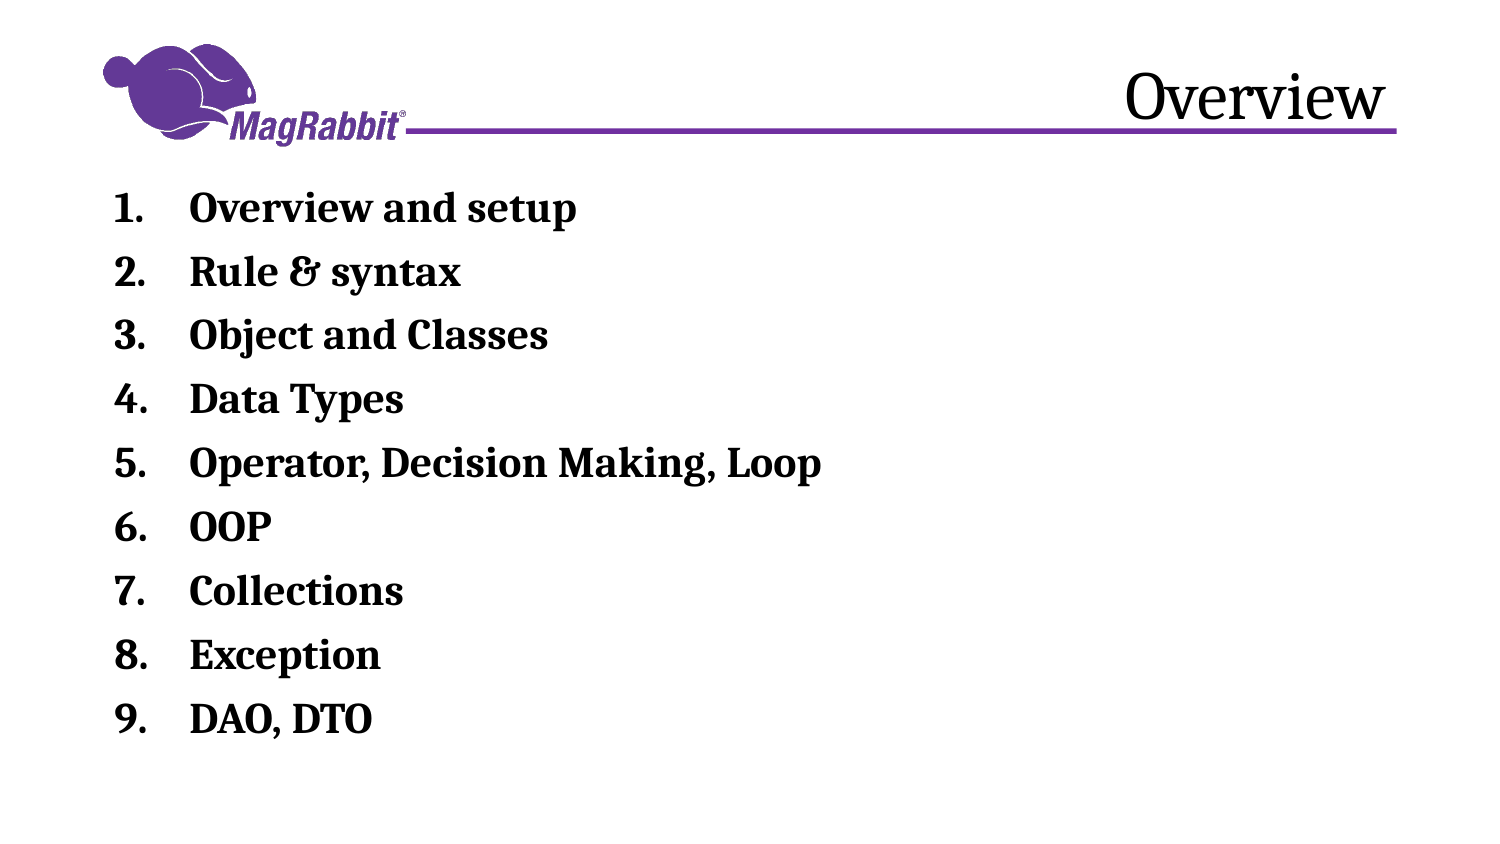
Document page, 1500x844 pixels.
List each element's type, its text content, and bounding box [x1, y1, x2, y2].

list Overview and setup Rule & syntax Object and Classes Data Types Operator, Decision Making, Loop OOP Collections Exception DAO, DTO [103, 173, 1397, 764]
picture [103, 44, 406, 150]
title Overview [563, 44, 1397, 150]
